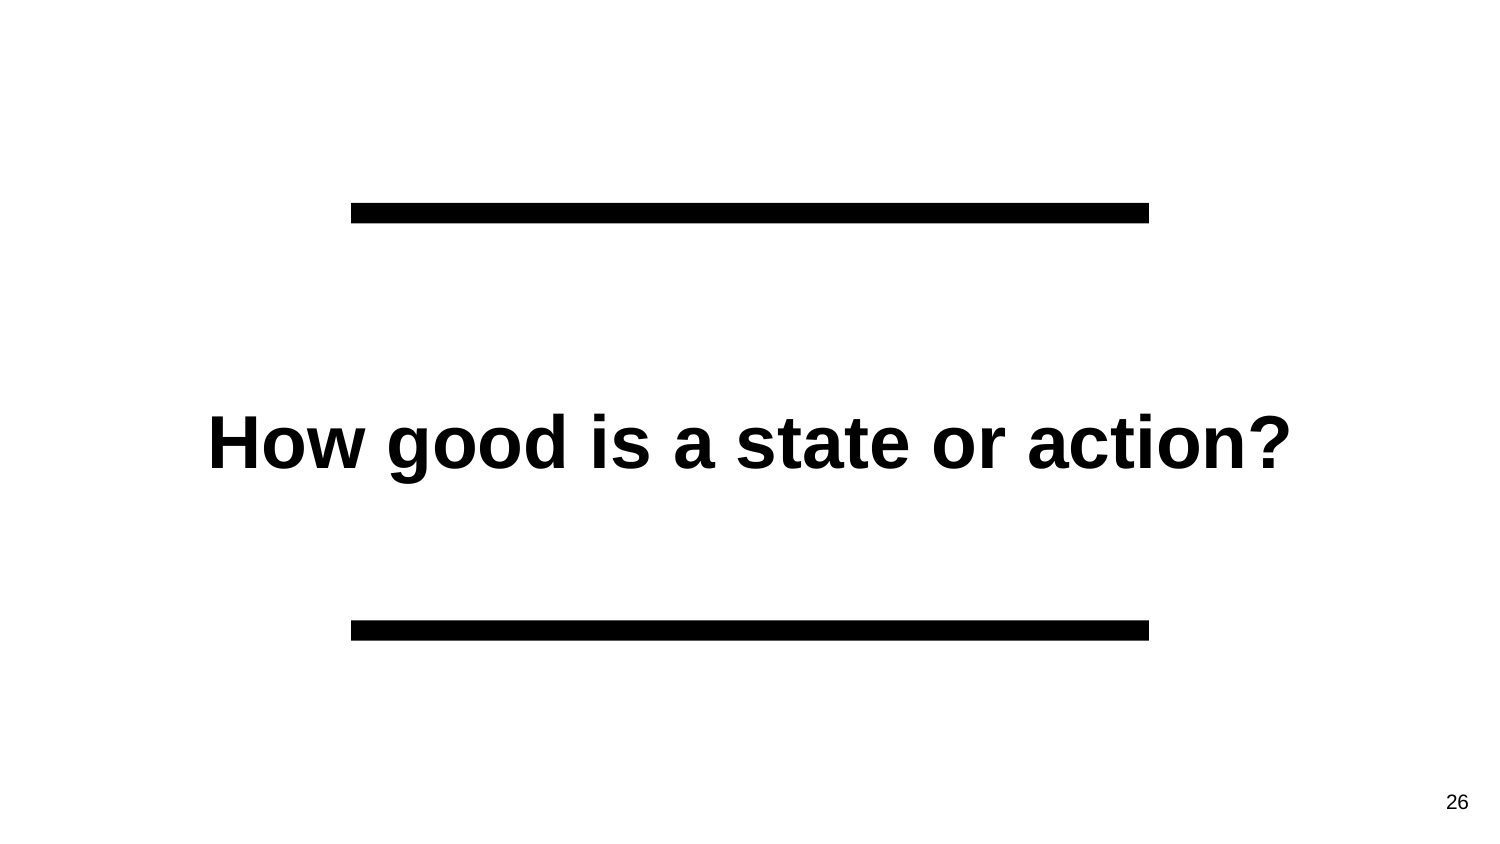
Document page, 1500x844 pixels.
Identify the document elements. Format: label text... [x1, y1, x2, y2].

slide_number ‹#› [1394, 769, 1484, 834]
title How good is a state or action? [75, 267, 1427, 577]
